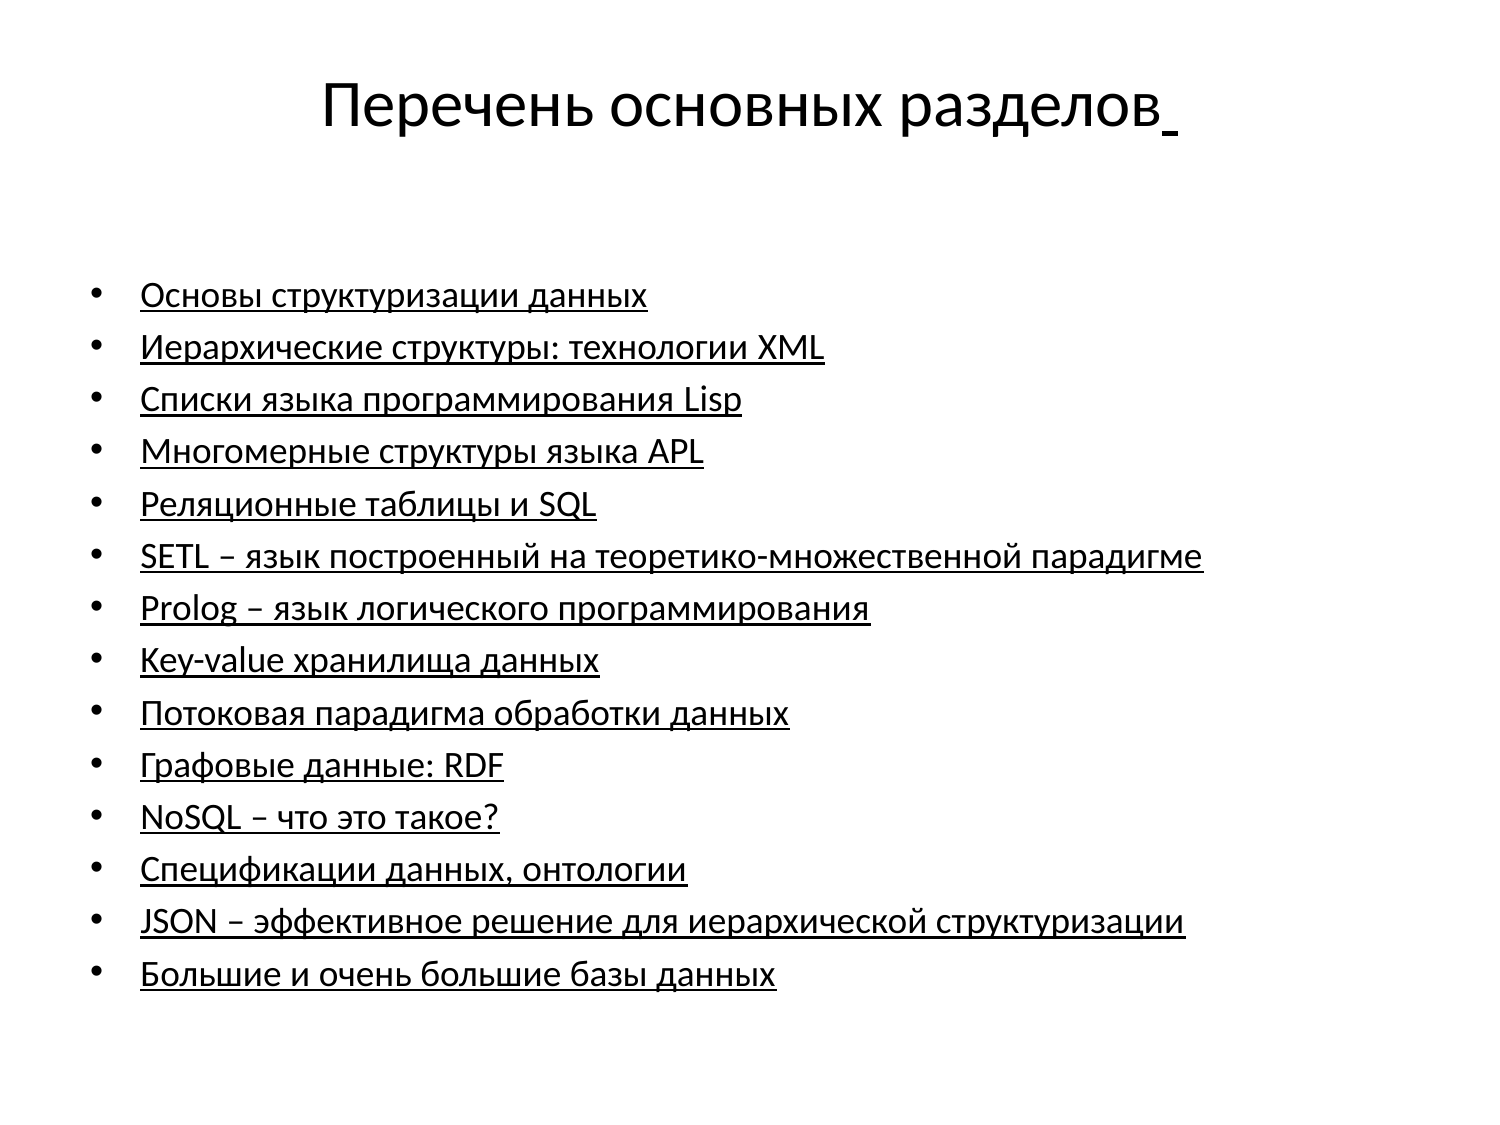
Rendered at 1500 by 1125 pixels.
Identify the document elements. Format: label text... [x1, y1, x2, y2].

title Перечень основных разделов [75, 45, 1425, 149]
list Основы структуризации данных Иерархические структуры: технологии XML Списки языка программирования Lisp Многомерные структуры языка APL Реляционные таблицы и SQL SETL – язык построенный на теоретико-множественной парадигме Prolog – язык логического программирования Key-value хранилища данных Потоковая парадигма обработки данных Графовые данные: RDF NoSQL – что это такое? Спецификации данных, онтологии JSON – эффективное решение для иерархической структуризации Большие и очень большие базы данных [75, 262, 1425, 1005]
